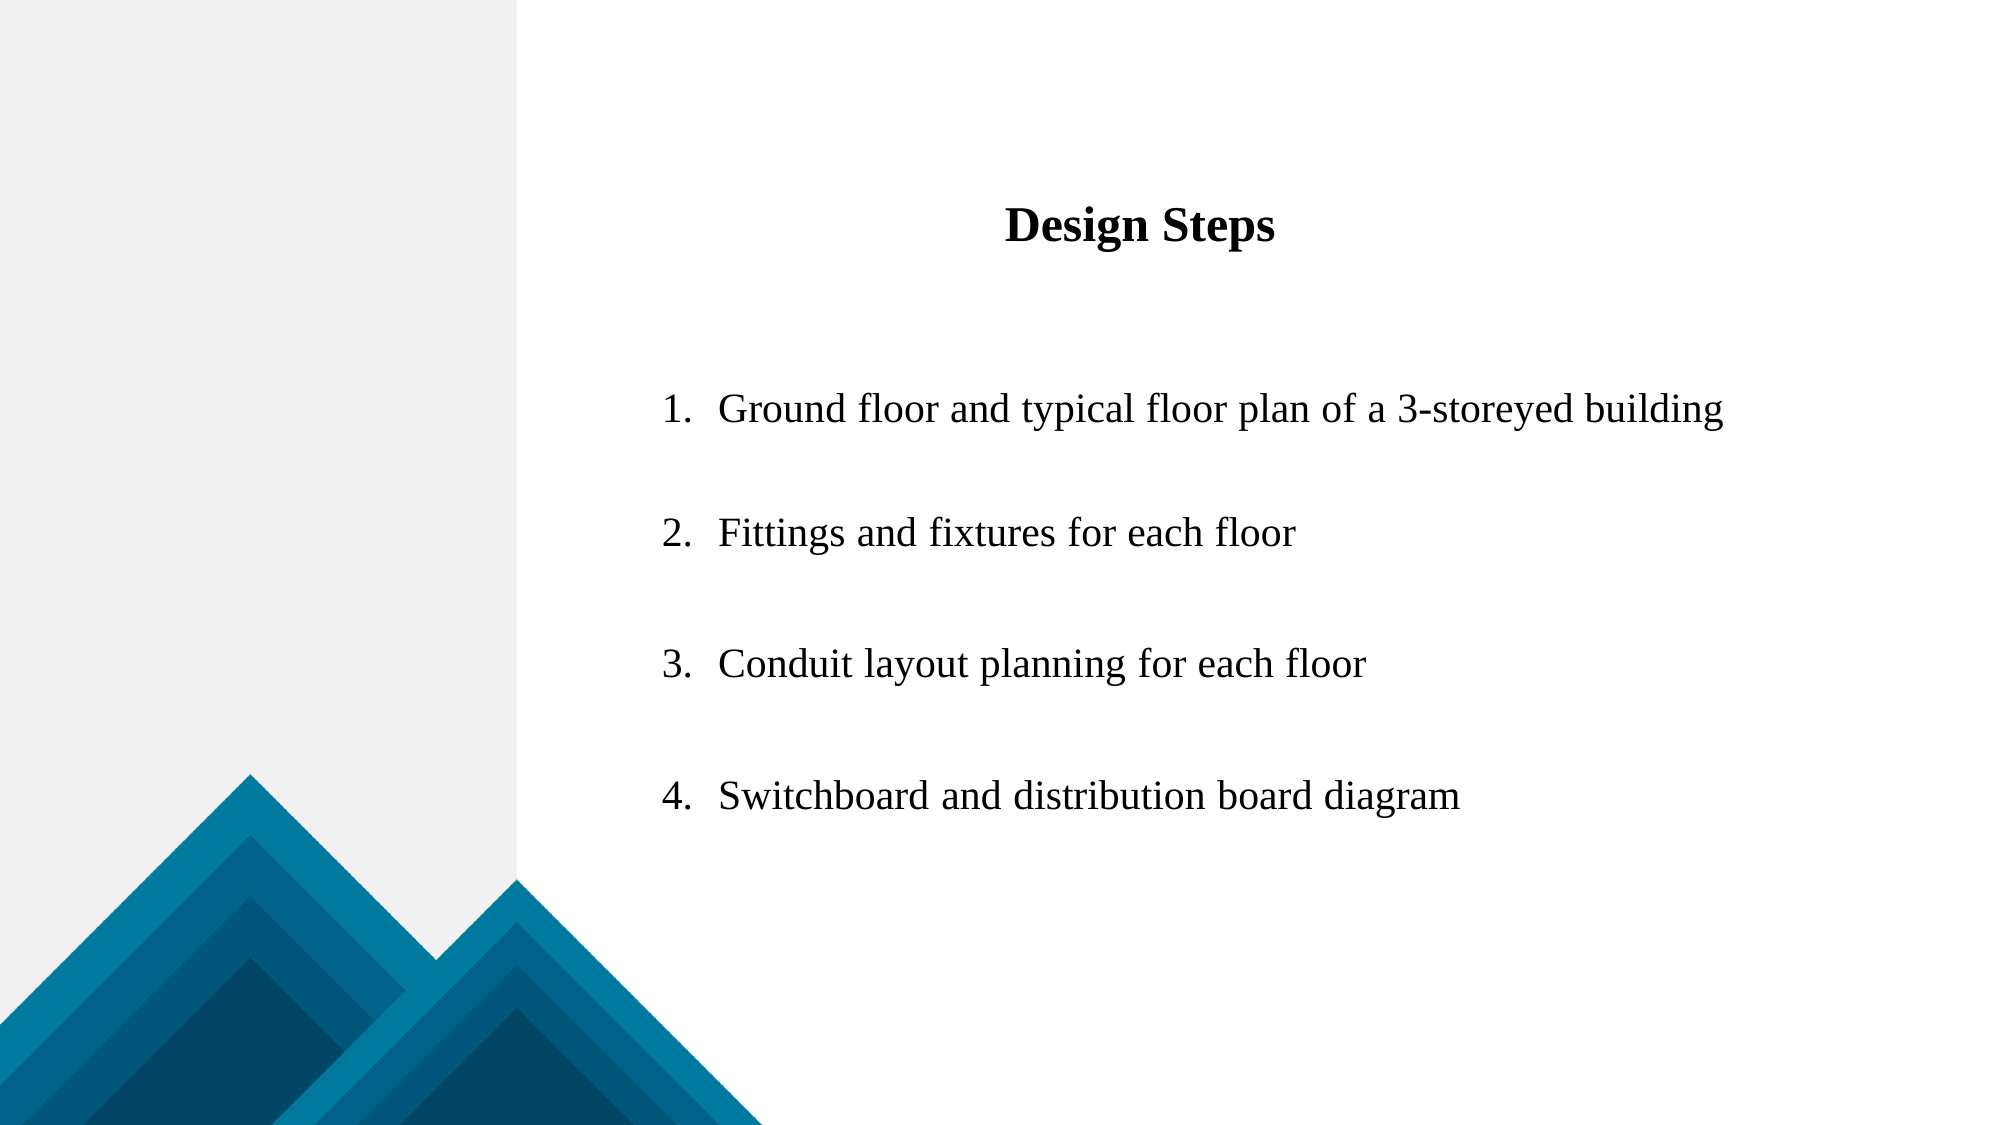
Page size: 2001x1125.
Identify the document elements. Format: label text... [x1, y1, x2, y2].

picture [0, 0, 2001, 1125]
text_box Design Steps Ground floor and typical floor plan of a 3-storeyed building Fittings and fixtures for each floor Conduit layout planning for each floor Switchboard and distribution board diagram [647, 175, 2000, 825]
